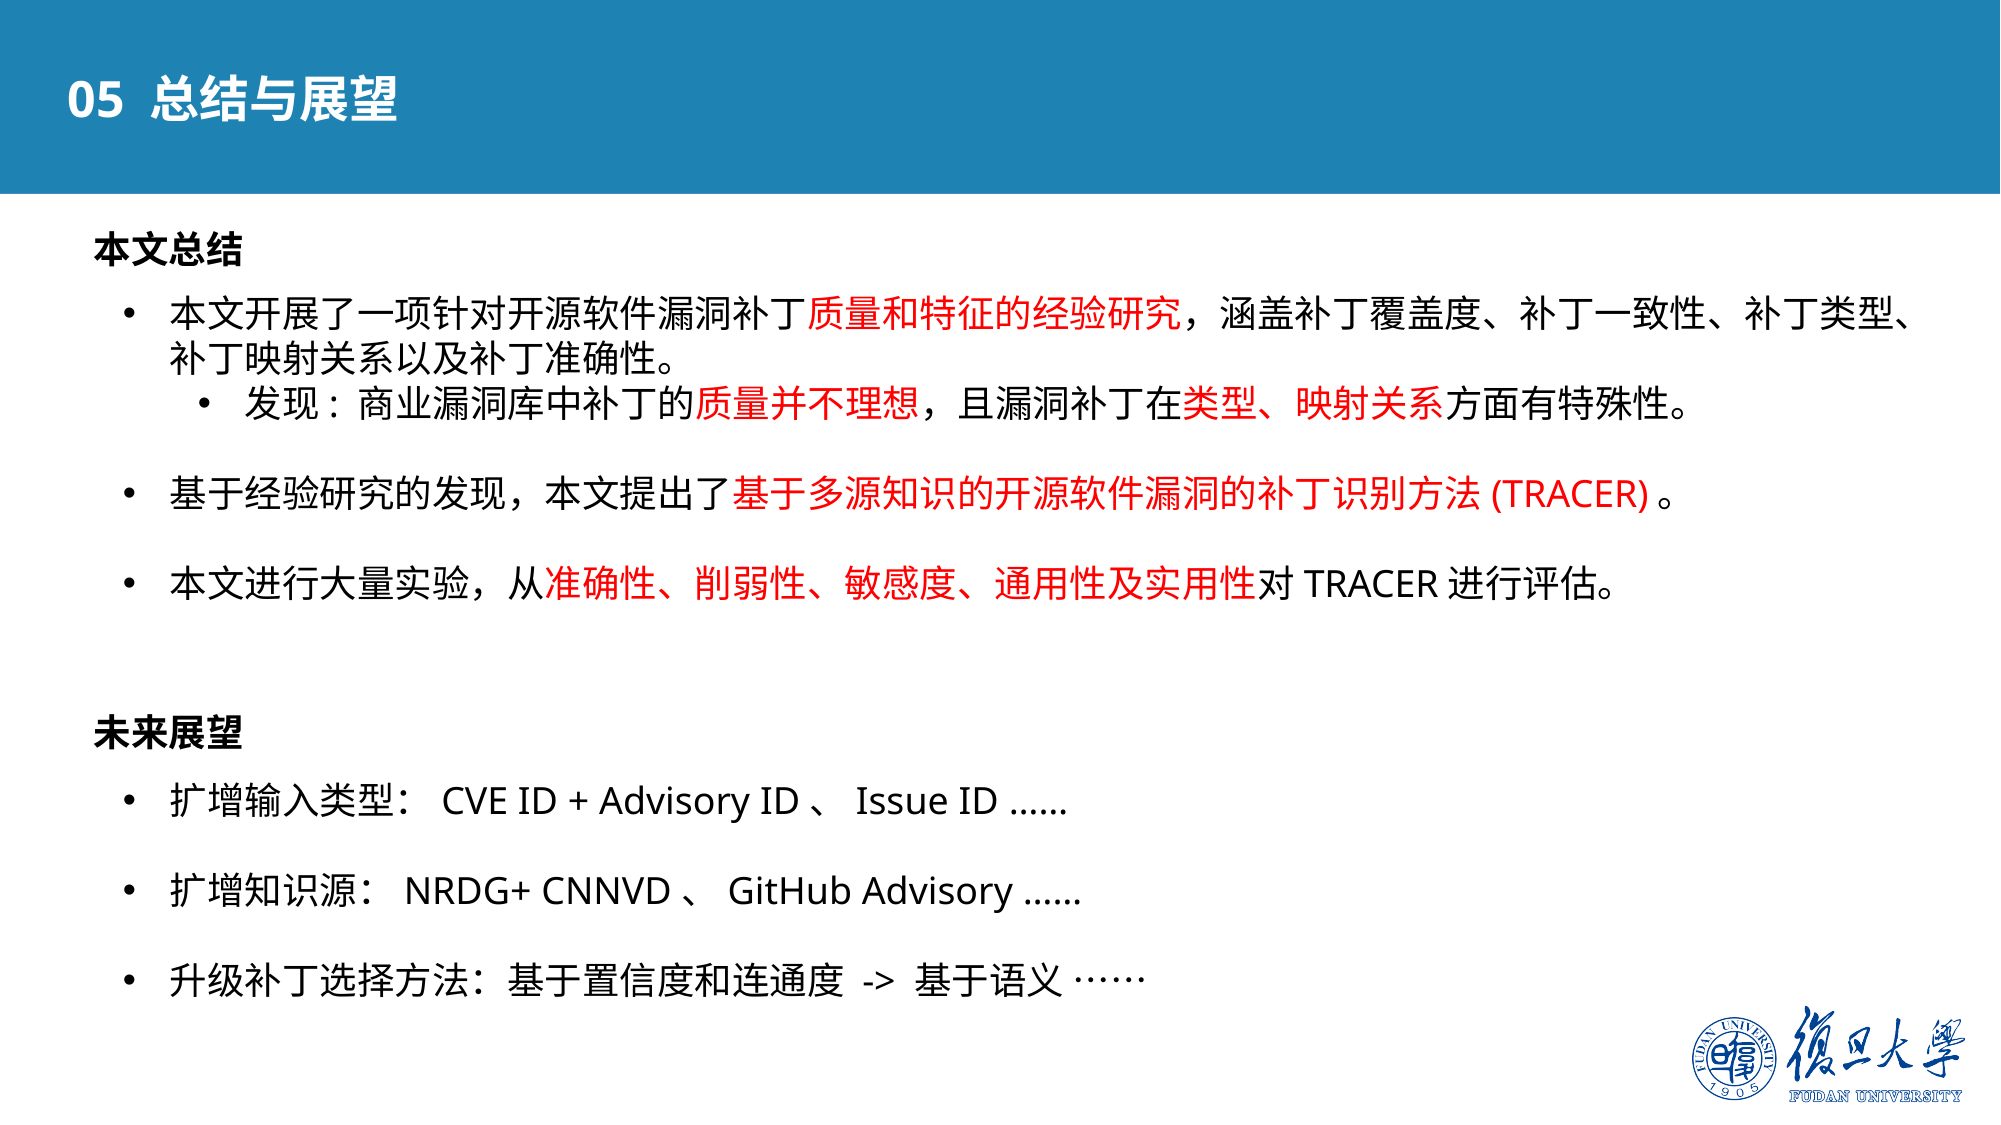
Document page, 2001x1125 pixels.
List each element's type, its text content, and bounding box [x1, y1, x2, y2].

text_box 本文总结 [78, 216, 1361, 288]
text_box 未来展望 [78, 698, 1361, 770]
picture [1667, 974, 1990, 1125]
text_box 本文开展了一项针对开源软件漏洞补丁质量和特征的经验研究，涵盖补丁覆盖度、补丁一致性、补丁类型、补丁映射关系以及补丁准确性。 发现: 商业漏洞库中补丁的质量并不理想，且漏洞补丁在类型、映射关系方面有特殊性。 基于经验研究的发现，本文提出了基于多源知识的开源软件漏洞的补丁识别方法(TRACER)。 本文进行大量实验，从准确性、削弱性、敏感度、通用性及实用性对TRACER进行评估。 [108, 282, 1942, 613]
list 05 总结与展望 [52, 41, 1942, 162]
text_box 扩增输入类型：CVE ID + Advisory ID、Issue ID …… 扩增知识源：NRDG+ CNNVD、GitHub Advisory …… 升级补丁选择方法：基于置信度和连通度 -> 基于语义 …… [108, 769, 1899, 1010]
